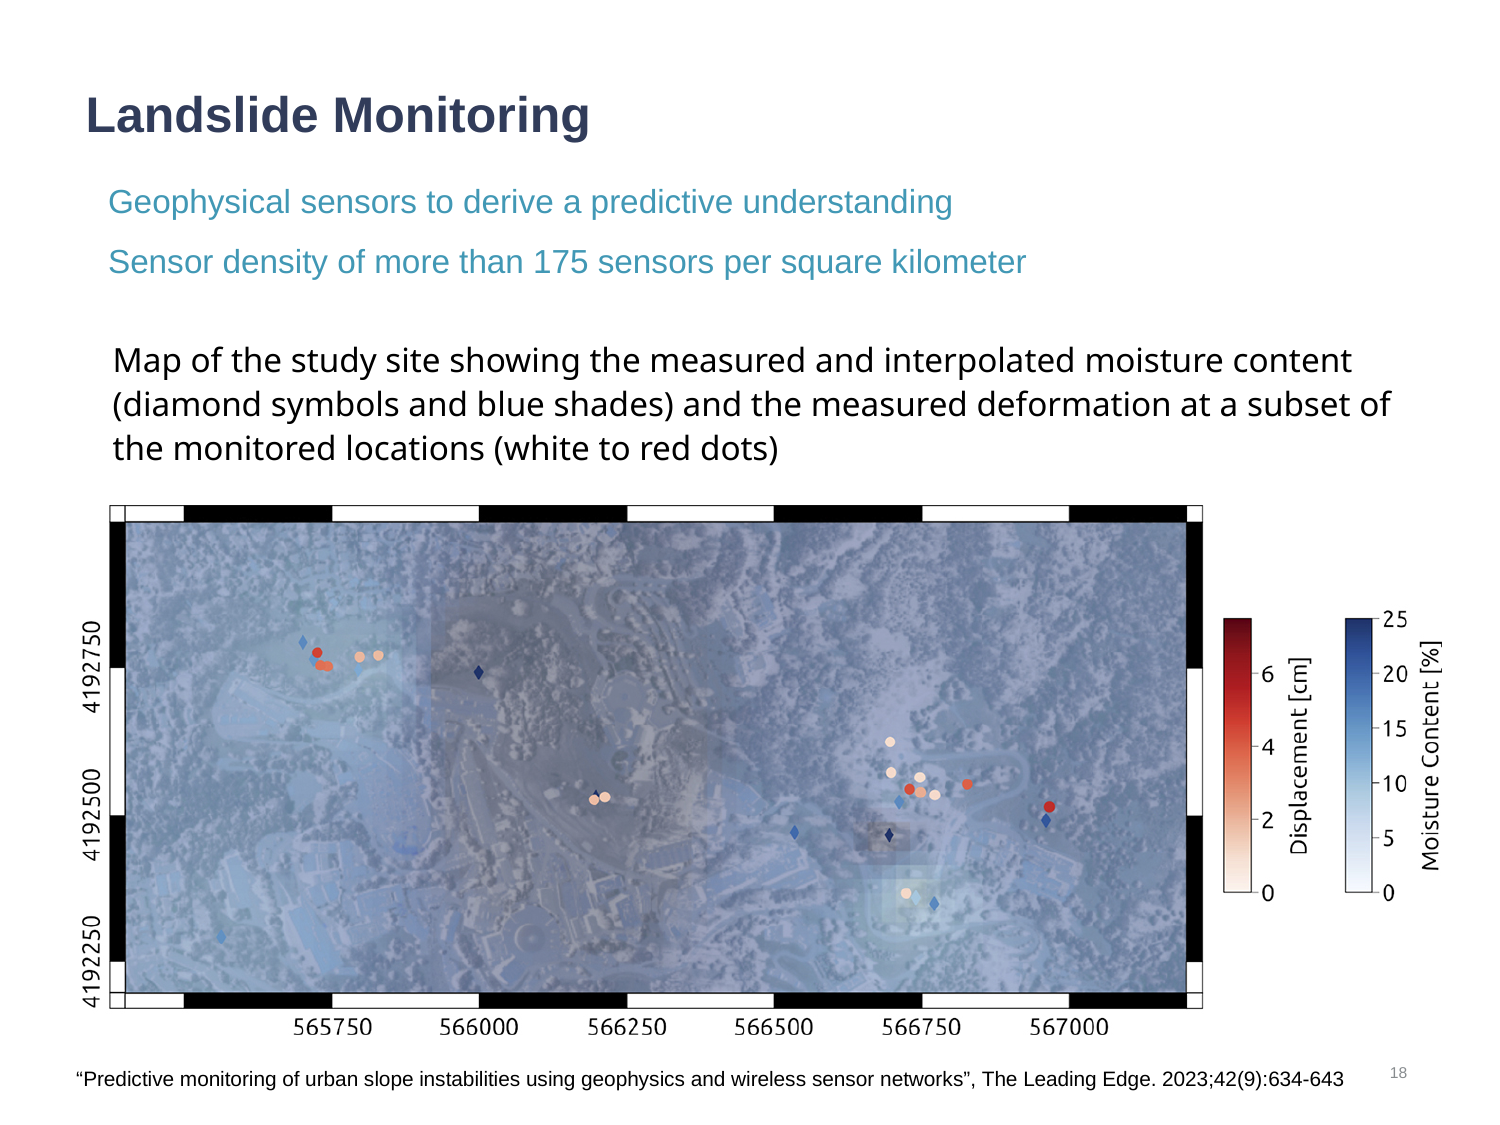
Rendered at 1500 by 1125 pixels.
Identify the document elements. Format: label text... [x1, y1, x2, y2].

subtitle Geophysical sensors to derive a predictive understanding Sensor density of more than 175 sensors per square kilometer [72, 212, 1423, 288]
title Landslide Monitoring [70, 75, 1421, 165]
slide_number 18 [1335, 1044, 1423, 1103]
text_box “Predictive monitoring of urban slope instabilities using geophysics and wireless sensor networks”, The Leading Edge. 2023;42(9):634-643 [61, 1058, 1360, 1098]
list Map of the study site showing the measured and interpolated moisture content (diamond symbols and blue shades) and the measured deformation at a subset of the monitored locations (white to red dots) [76, 328, 1468, 473]
picture [82, 504, 1443, 1036]
